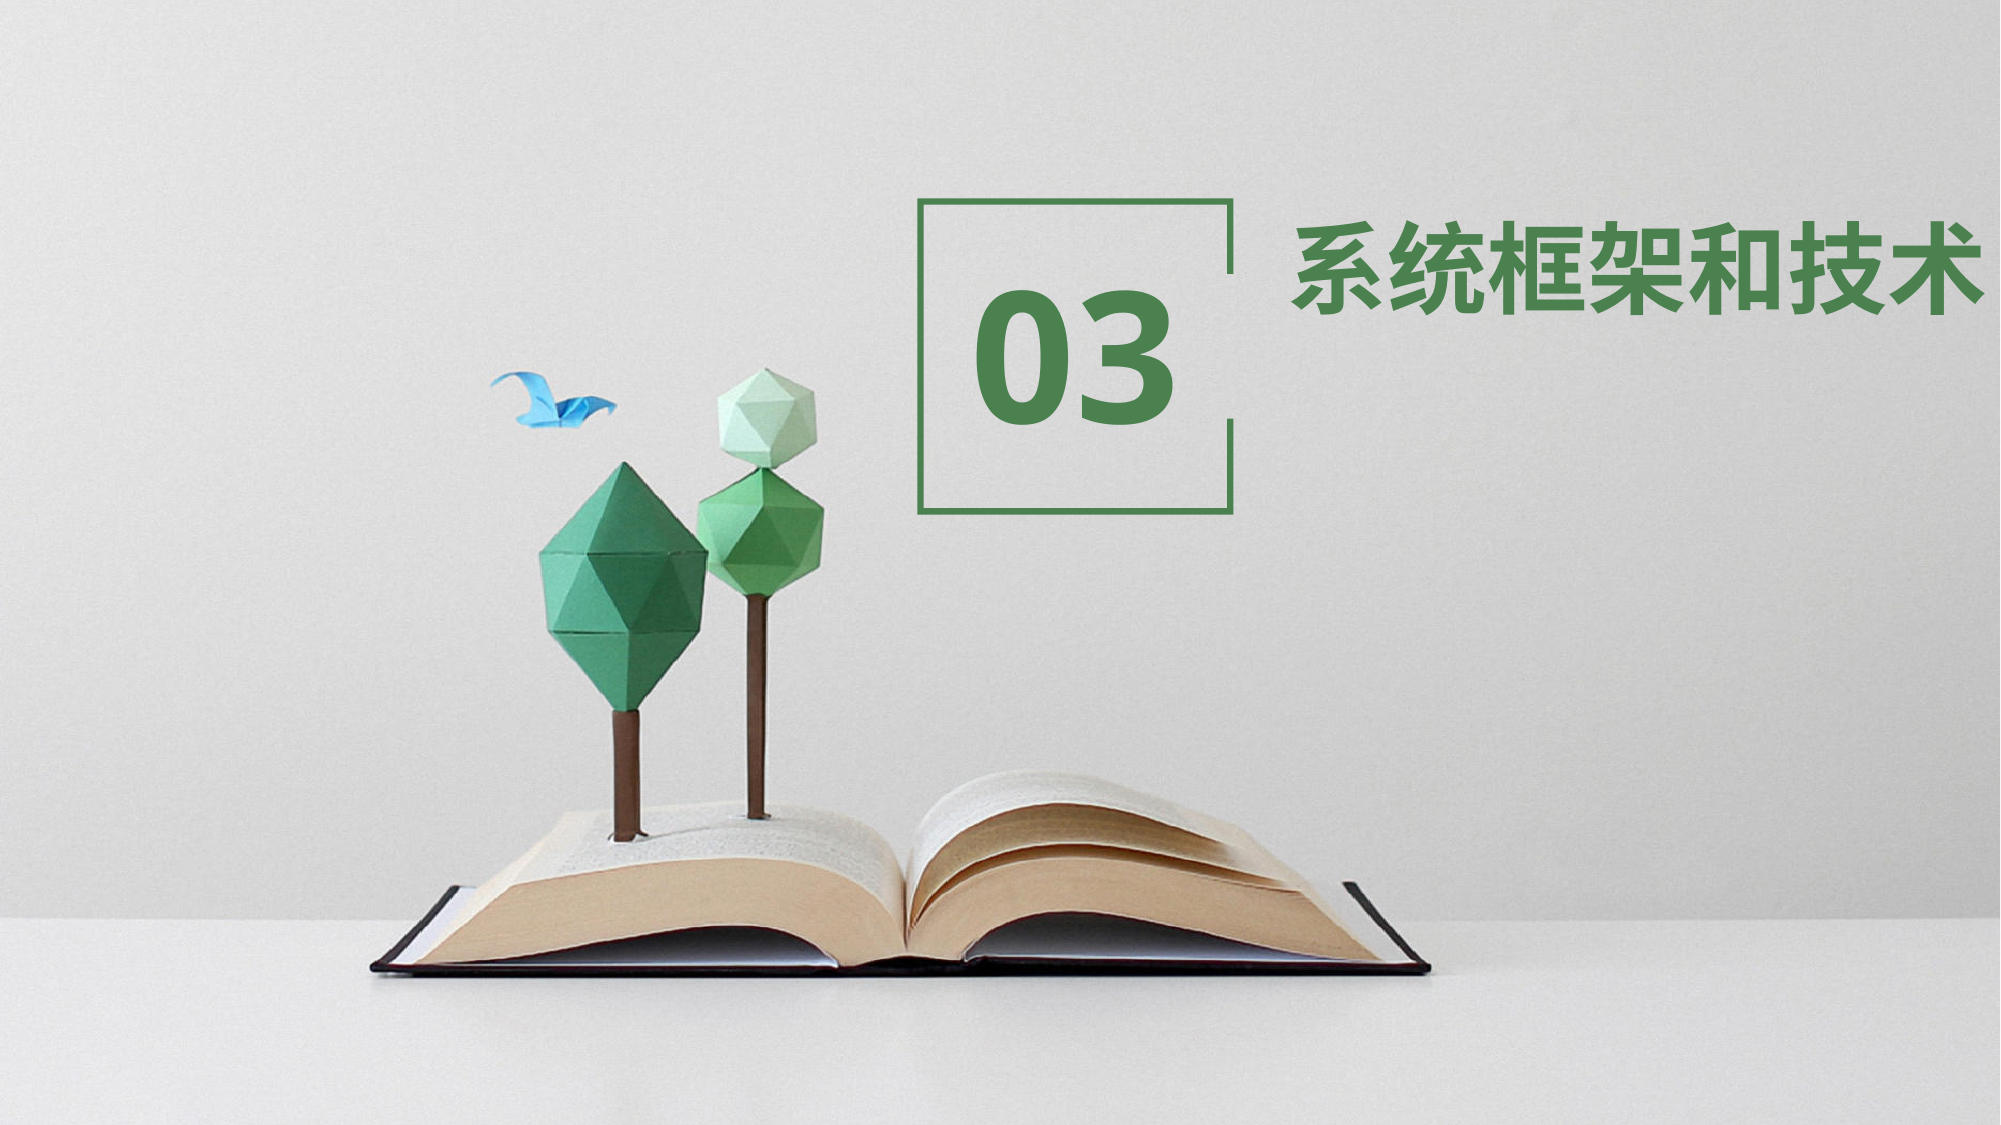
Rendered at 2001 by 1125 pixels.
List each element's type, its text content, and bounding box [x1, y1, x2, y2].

text_box 03 [956, 240, 1195, 461]
text_box 系统框架和技术 [1287, 206, 2000, 327]
text_box [917, 198, 1234, 515]
picture [0, 0, 2001, 1125]
